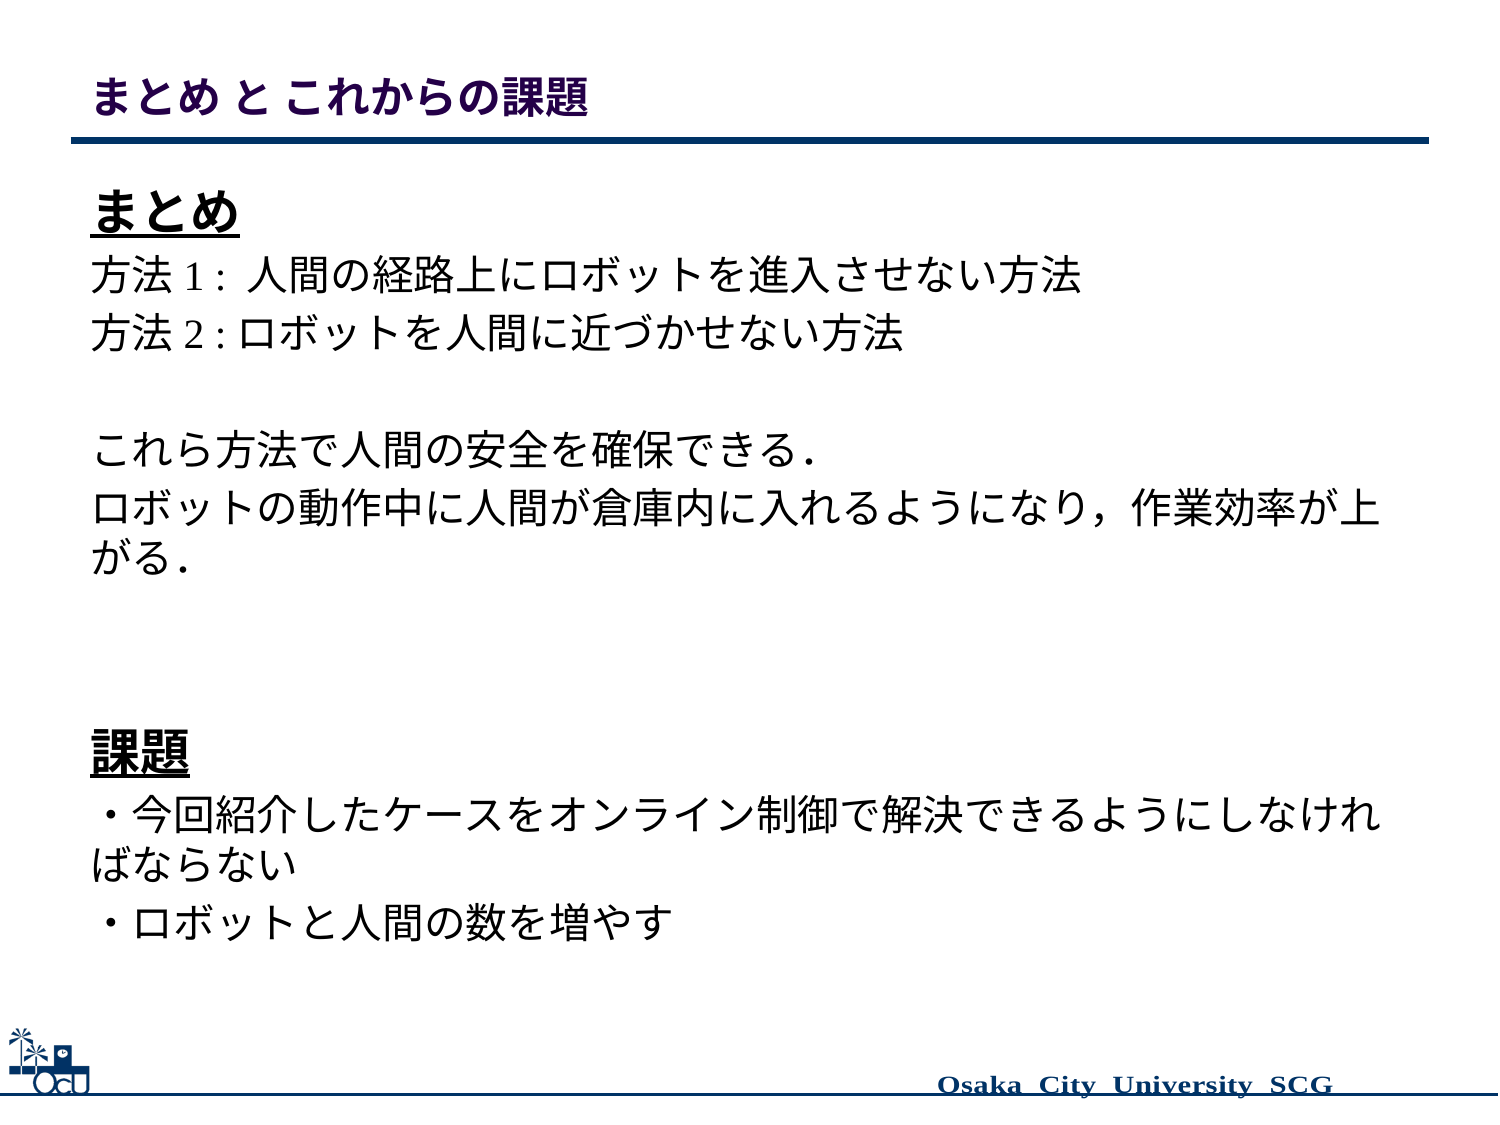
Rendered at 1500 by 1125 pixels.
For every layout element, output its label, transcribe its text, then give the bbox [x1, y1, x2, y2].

title まとめ と これからの課題 [75, 42, 1425, 149]
list まとめ 方法1 : 人間の経路上にロボットを進入させない方法 方法2 :ロボットを人間に近づかせない方法 これら方法で人間の安全を確保できる． ロボットの動作中に人間が倉庫内に入れるようになり，作業効率が上がる． 課題 ・今回紹介したケースをオンライン制御で解決できるようにしなければならない ・ロボットと人間の数を増やす [75, 172, 1425, 1074]
